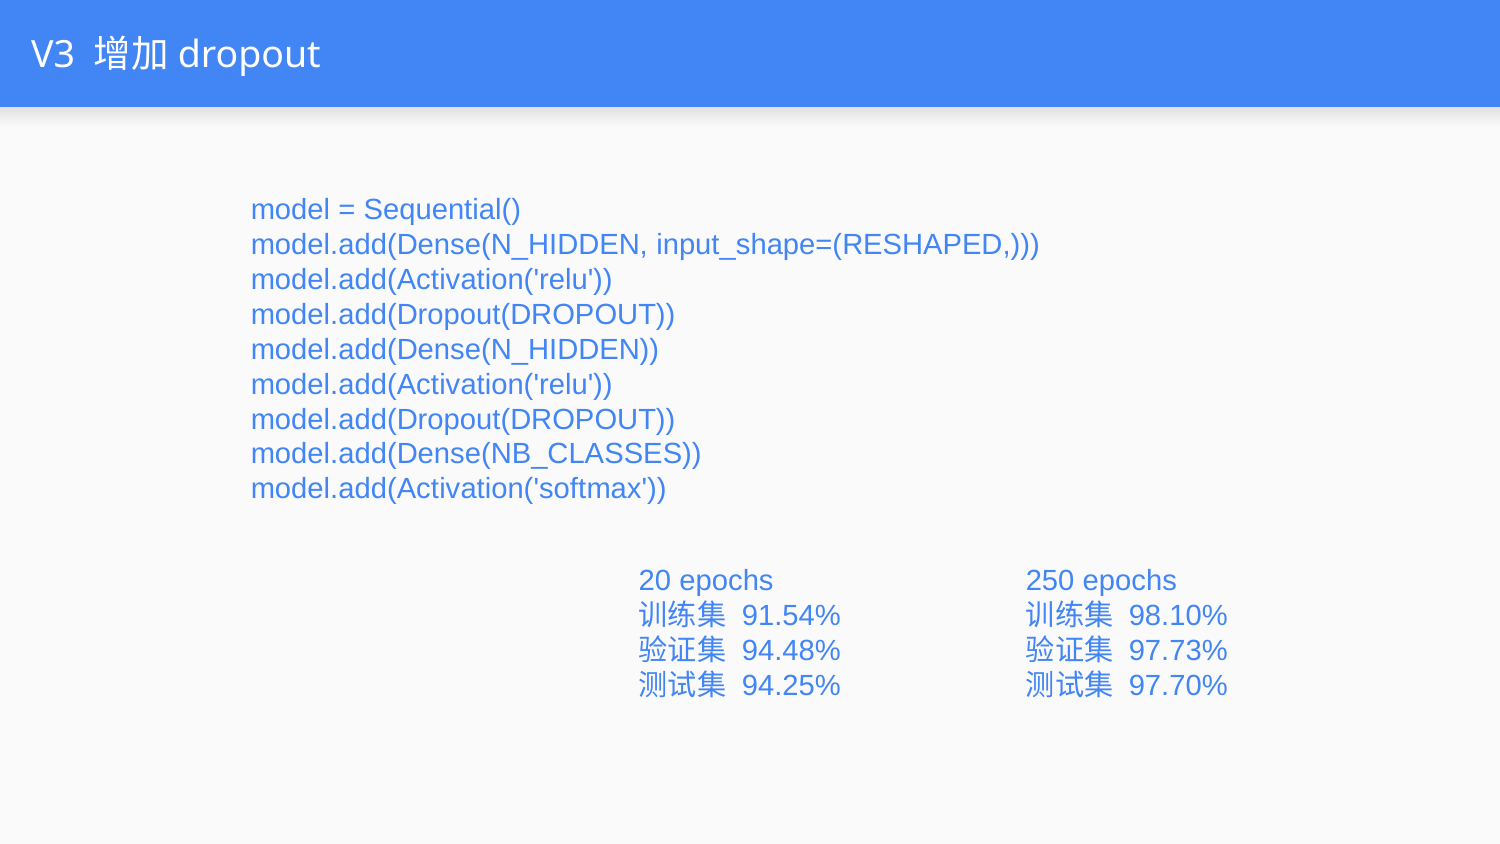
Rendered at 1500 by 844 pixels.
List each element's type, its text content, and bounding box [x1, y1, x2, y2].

text_box model = Sequential() model.add(Dense(N_HIDDEN, input_shape=(RESHAPED,))) model.add(Activation('relu')) model.add(Dropout(DROPOUT)) model.add(Dense(N_HIDDEN)) model.add(Activation('relu')) model.add(Dropout(DROPOUT)) model.add(Dense(NB_CLASSES)) model.add(Activation('softmax')) [243, 182, 1049, 513]
text_box 250 epochs 训练集 98.10% 验证集 97.73% 测试集 97.70% [1018, 553, 1236, 709]
text_box 20 epochs 训练集 91.54% 验证集 94.48% 测试集 94.25% [631, 553, 849, 709]
title V3 增加dropout [15, 2, 1465, 102]
